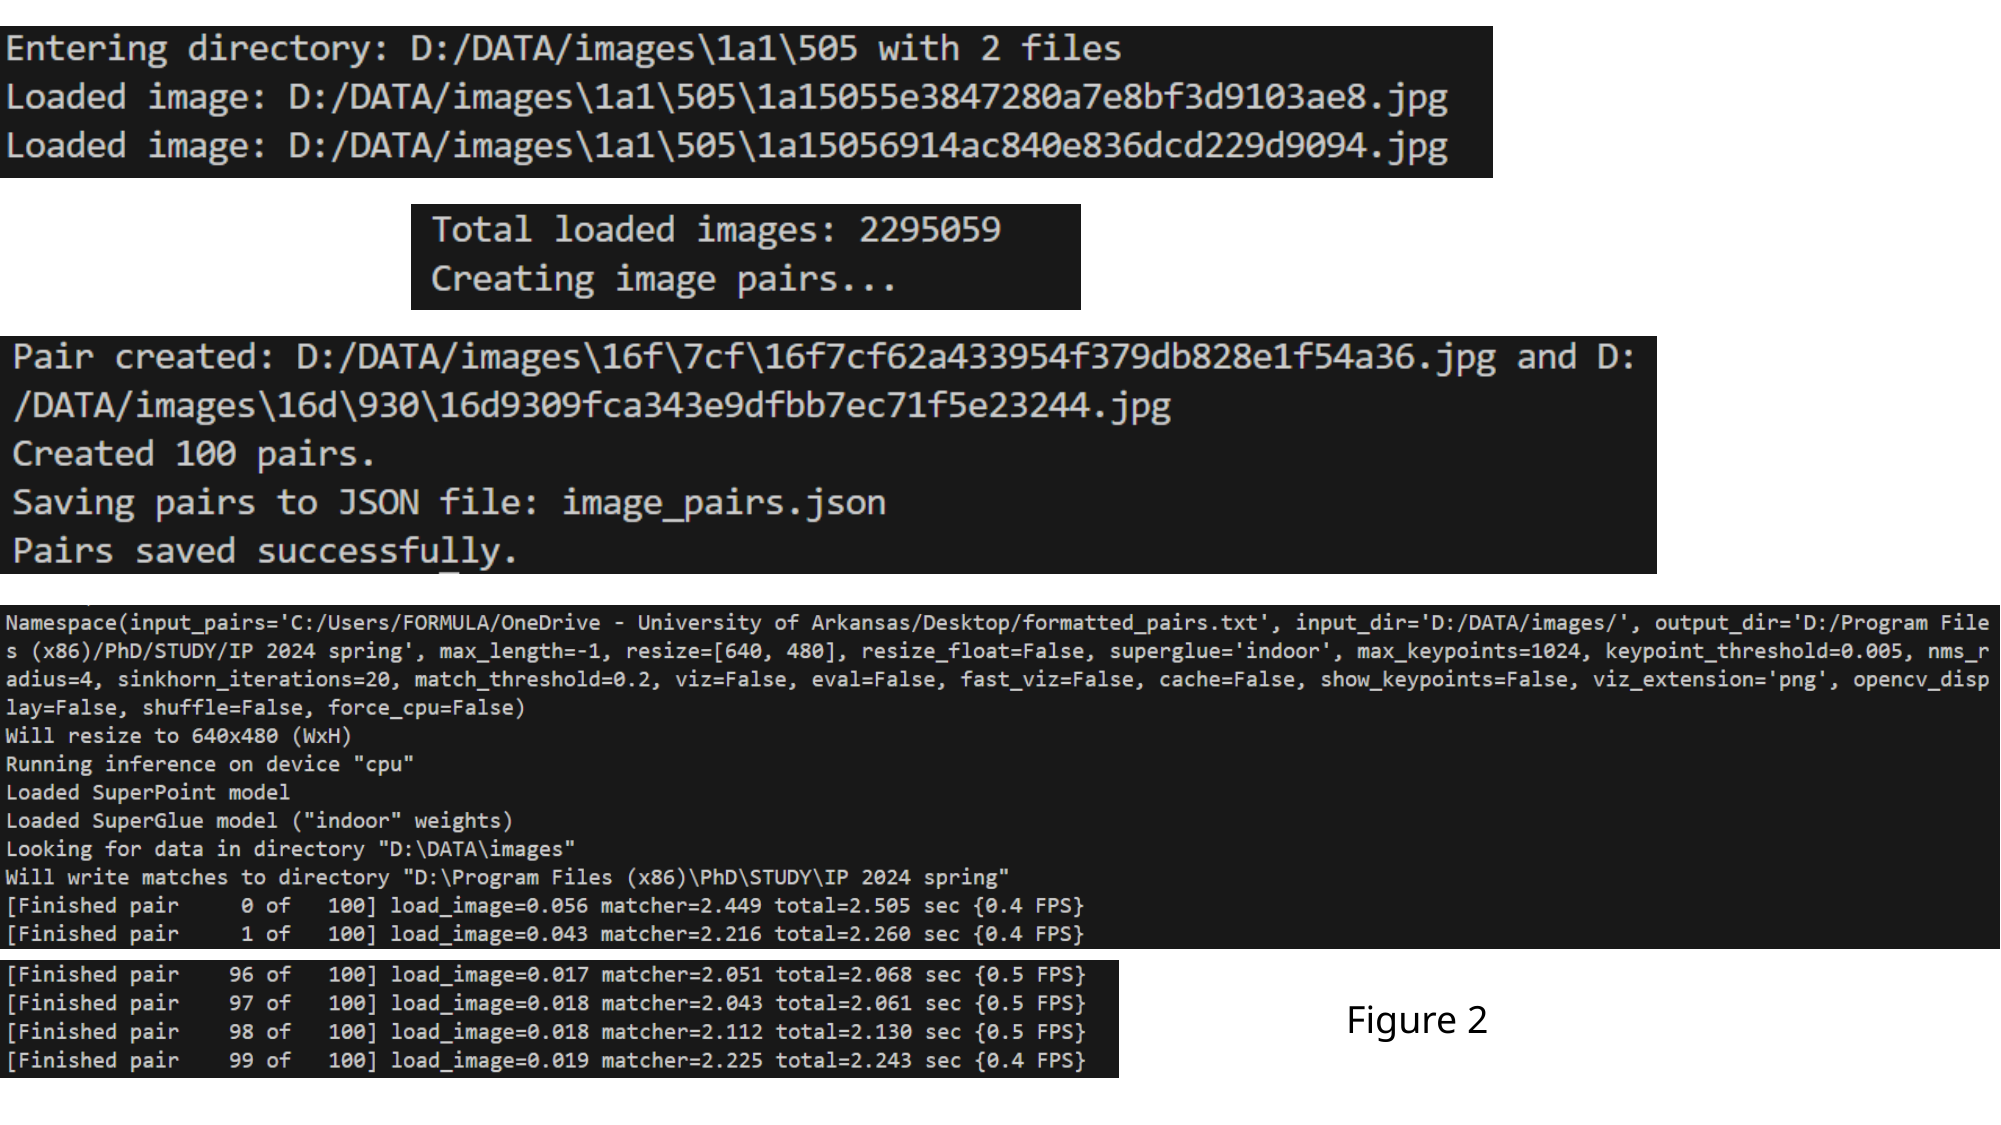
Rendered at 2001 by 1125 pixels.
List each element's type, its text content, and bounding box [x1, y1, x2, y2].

text_box Figure 2 [1331, 988, 1534, 1049]
picture [0, 960, 1120, 1078]
picture [0, 25, 1493, 179]
picture [0, 604, 2000, 949]
picture [0, 335, 1657, 575]
picture [411, 204, 1082, 311]
